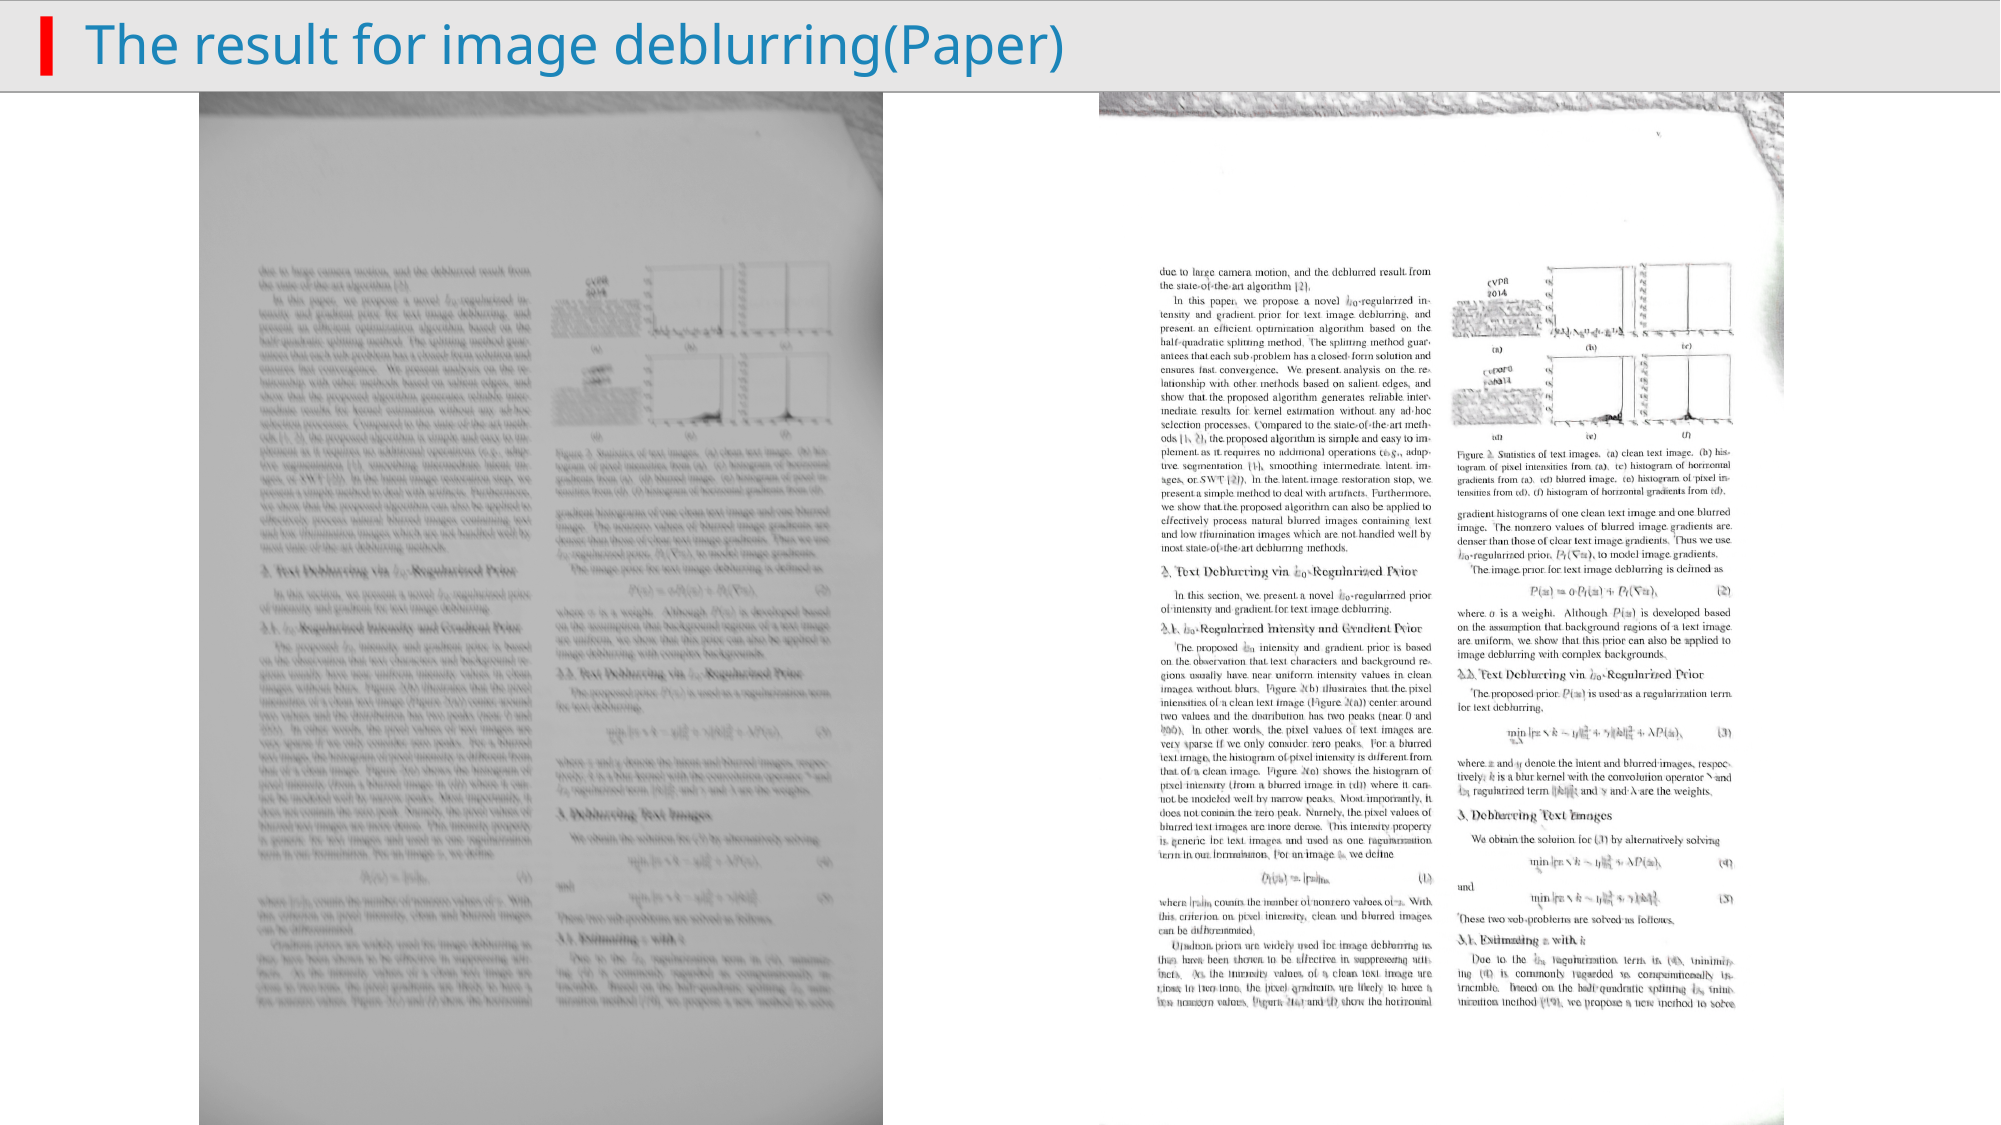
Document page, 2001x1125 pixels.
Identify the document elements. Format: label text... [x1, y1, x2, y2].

text_box The result for image deblurring(Paper) [70, 0, 2000, 102]
text_box [39, 15, 54, 77]
picture [199, 92, 883, 1125]
picture [1099, 91, 1784, 1125]
text_box [0, 0, 70, 93]
